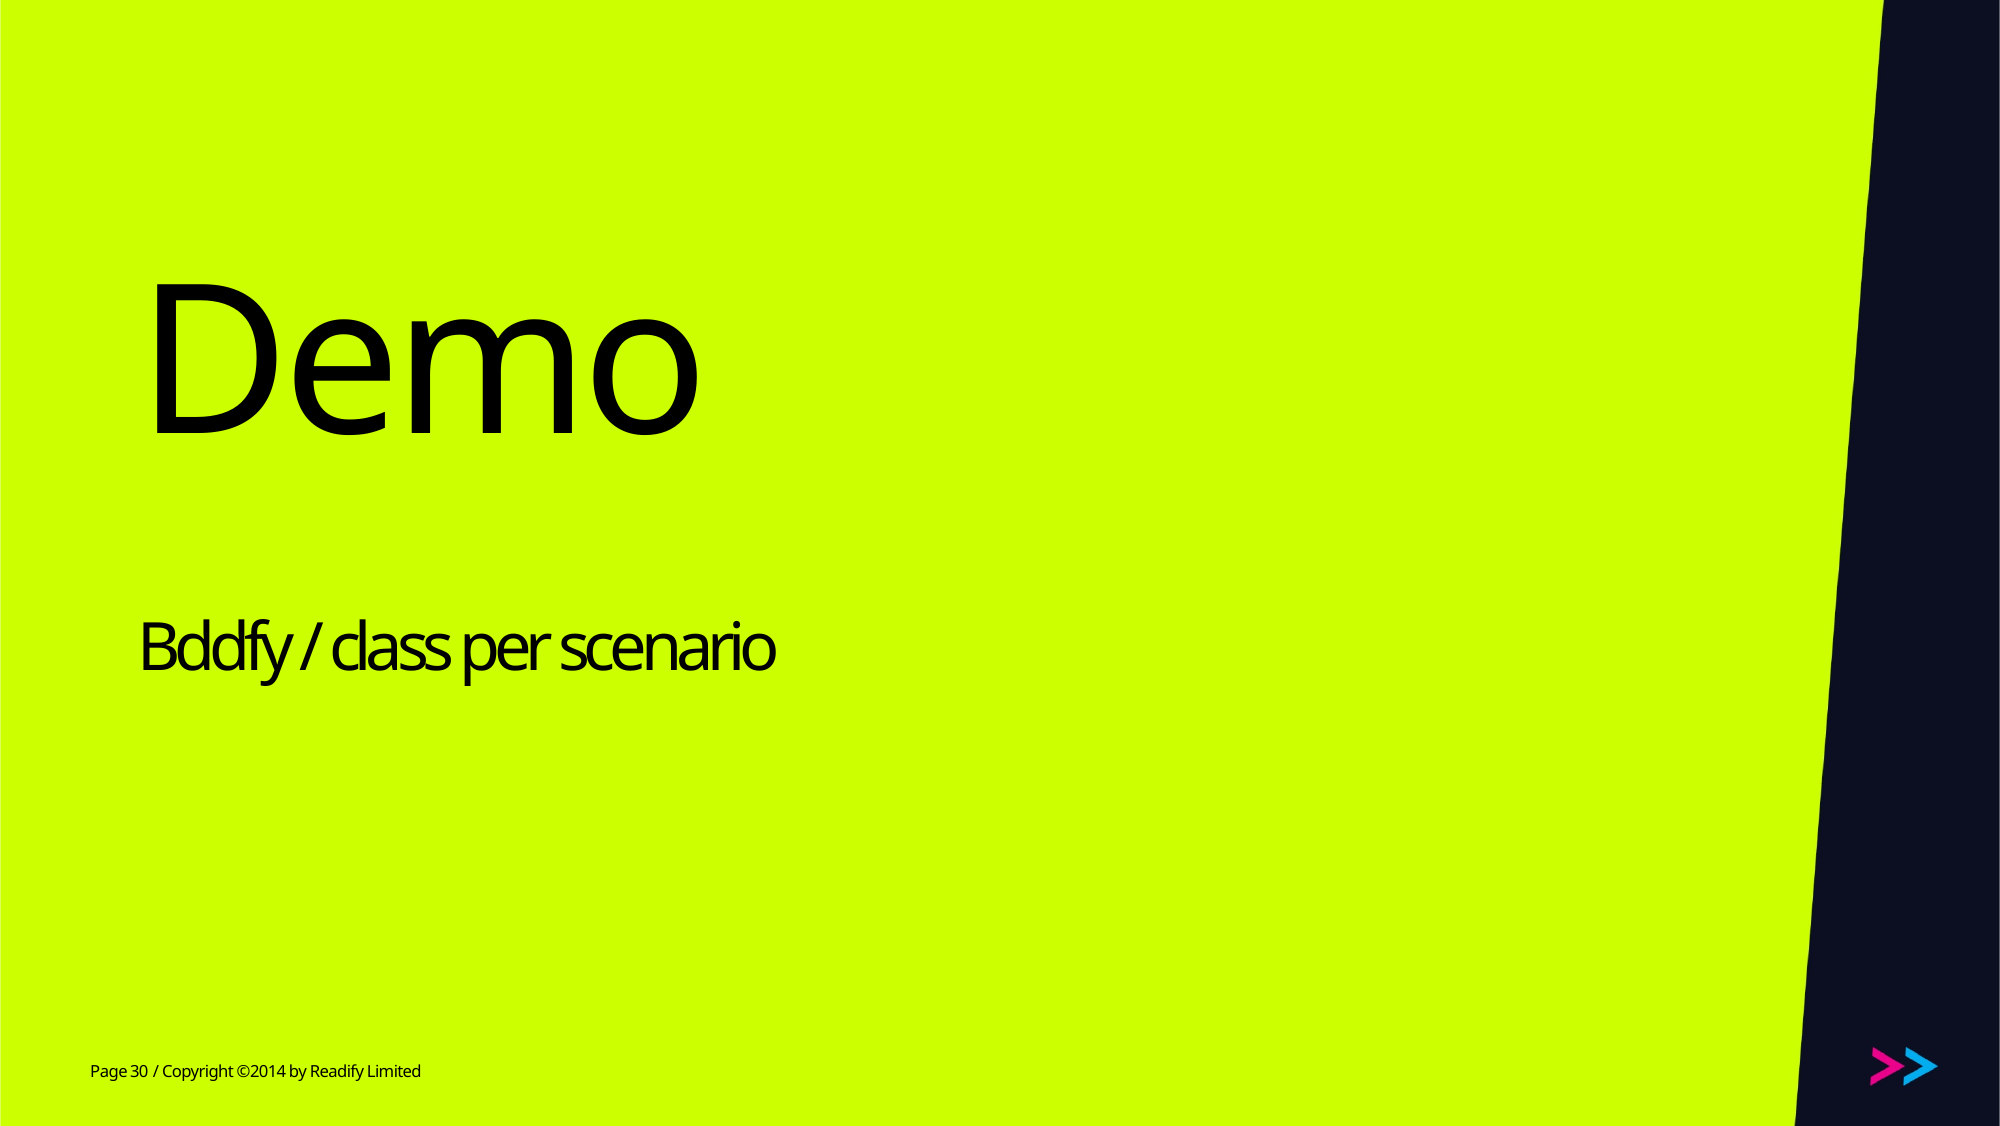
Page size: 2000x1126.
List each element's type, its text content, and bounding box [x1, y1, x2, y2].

footer / Copyright ©2014 by Readify Limited [166, 1061, 1504, 1113]
slide_number 30 [130, 1061, 166, 1113]
picture [0, 0, 2000, 1126]
title Demo Bddfy / class per scenario [137, 267, 1697, 1012]
